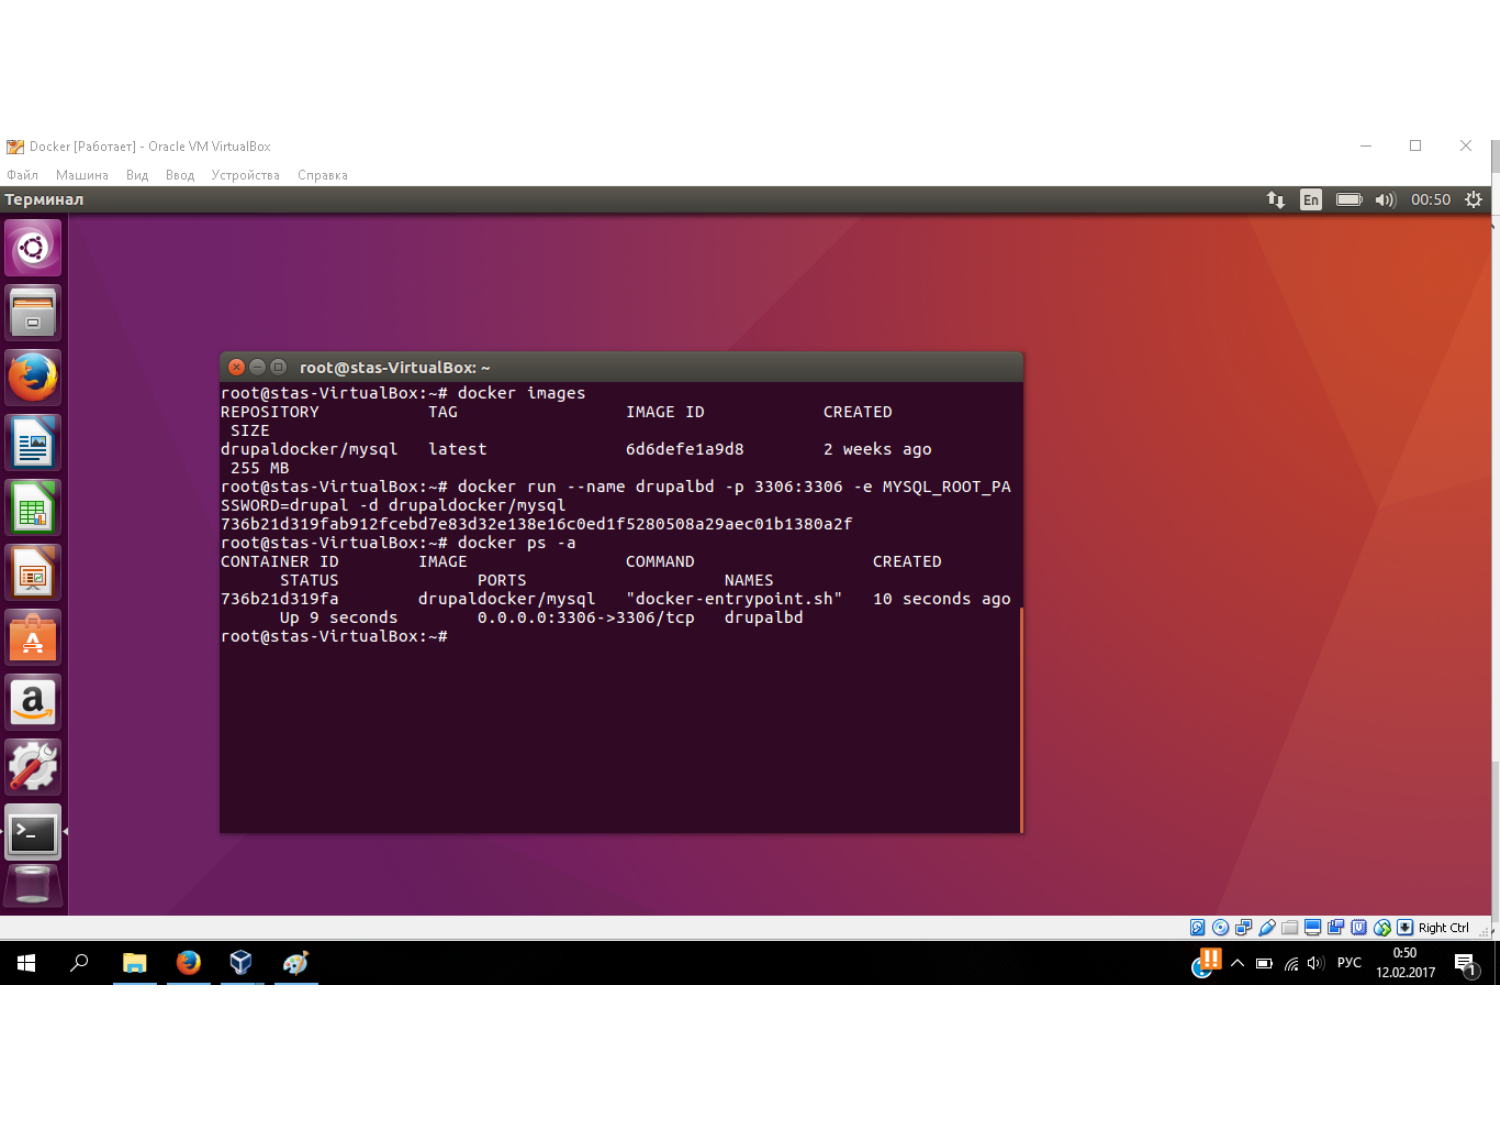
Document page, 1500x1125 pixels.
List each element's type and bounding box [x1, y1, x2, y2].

picture [0, 140, 1500, 985]
